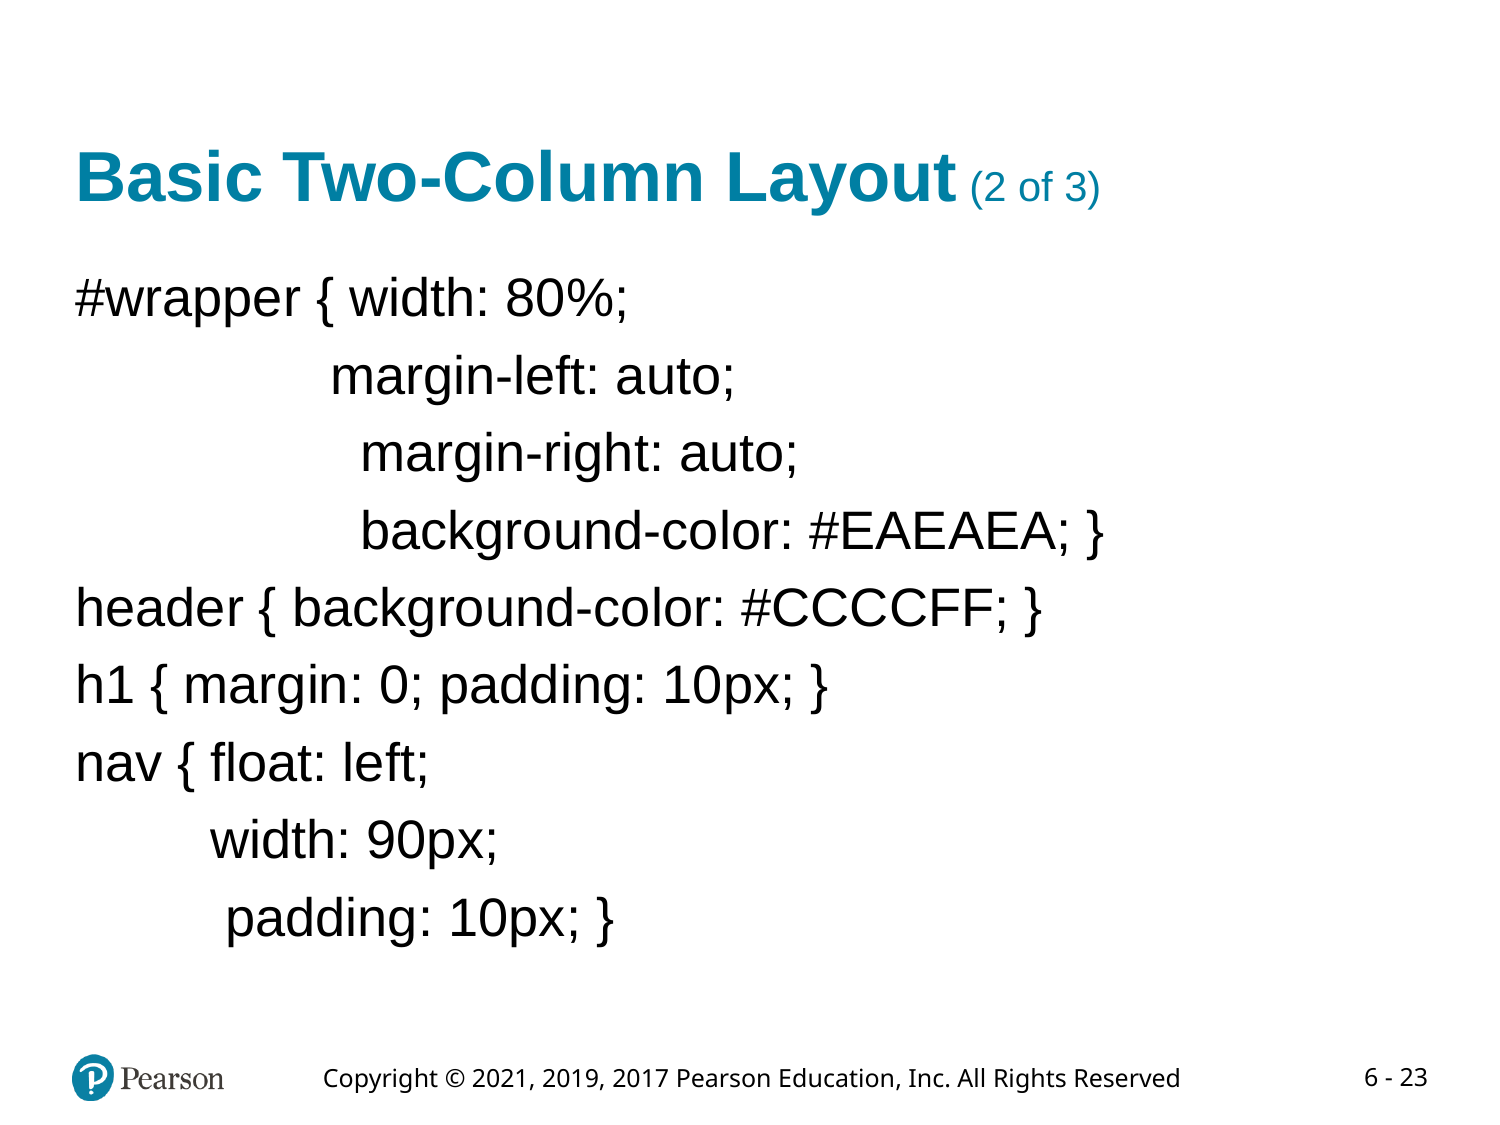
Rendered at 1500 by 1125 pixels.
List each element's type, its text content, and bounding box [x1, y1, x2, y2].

picture [72, 1054, 89, 1072]
picture [72, 1087, 83, 1101]
title Basic Two-Column Layout (2 of 3) [75, 35, 1425, 216]
list #wrapper { width: 80%; margin-left: auto; margin-right: auto; background-color: #EAEAEA; } header { background-color: #CCCCFF; } h1 { margin: 0; padding: 10px; } nav { float: left; width: 90px; padding: 10px; } [75, 262, 1425, 1005]
picture [99, 1054, 224, 1101]
picture [81, 1064, 107, 1089]
